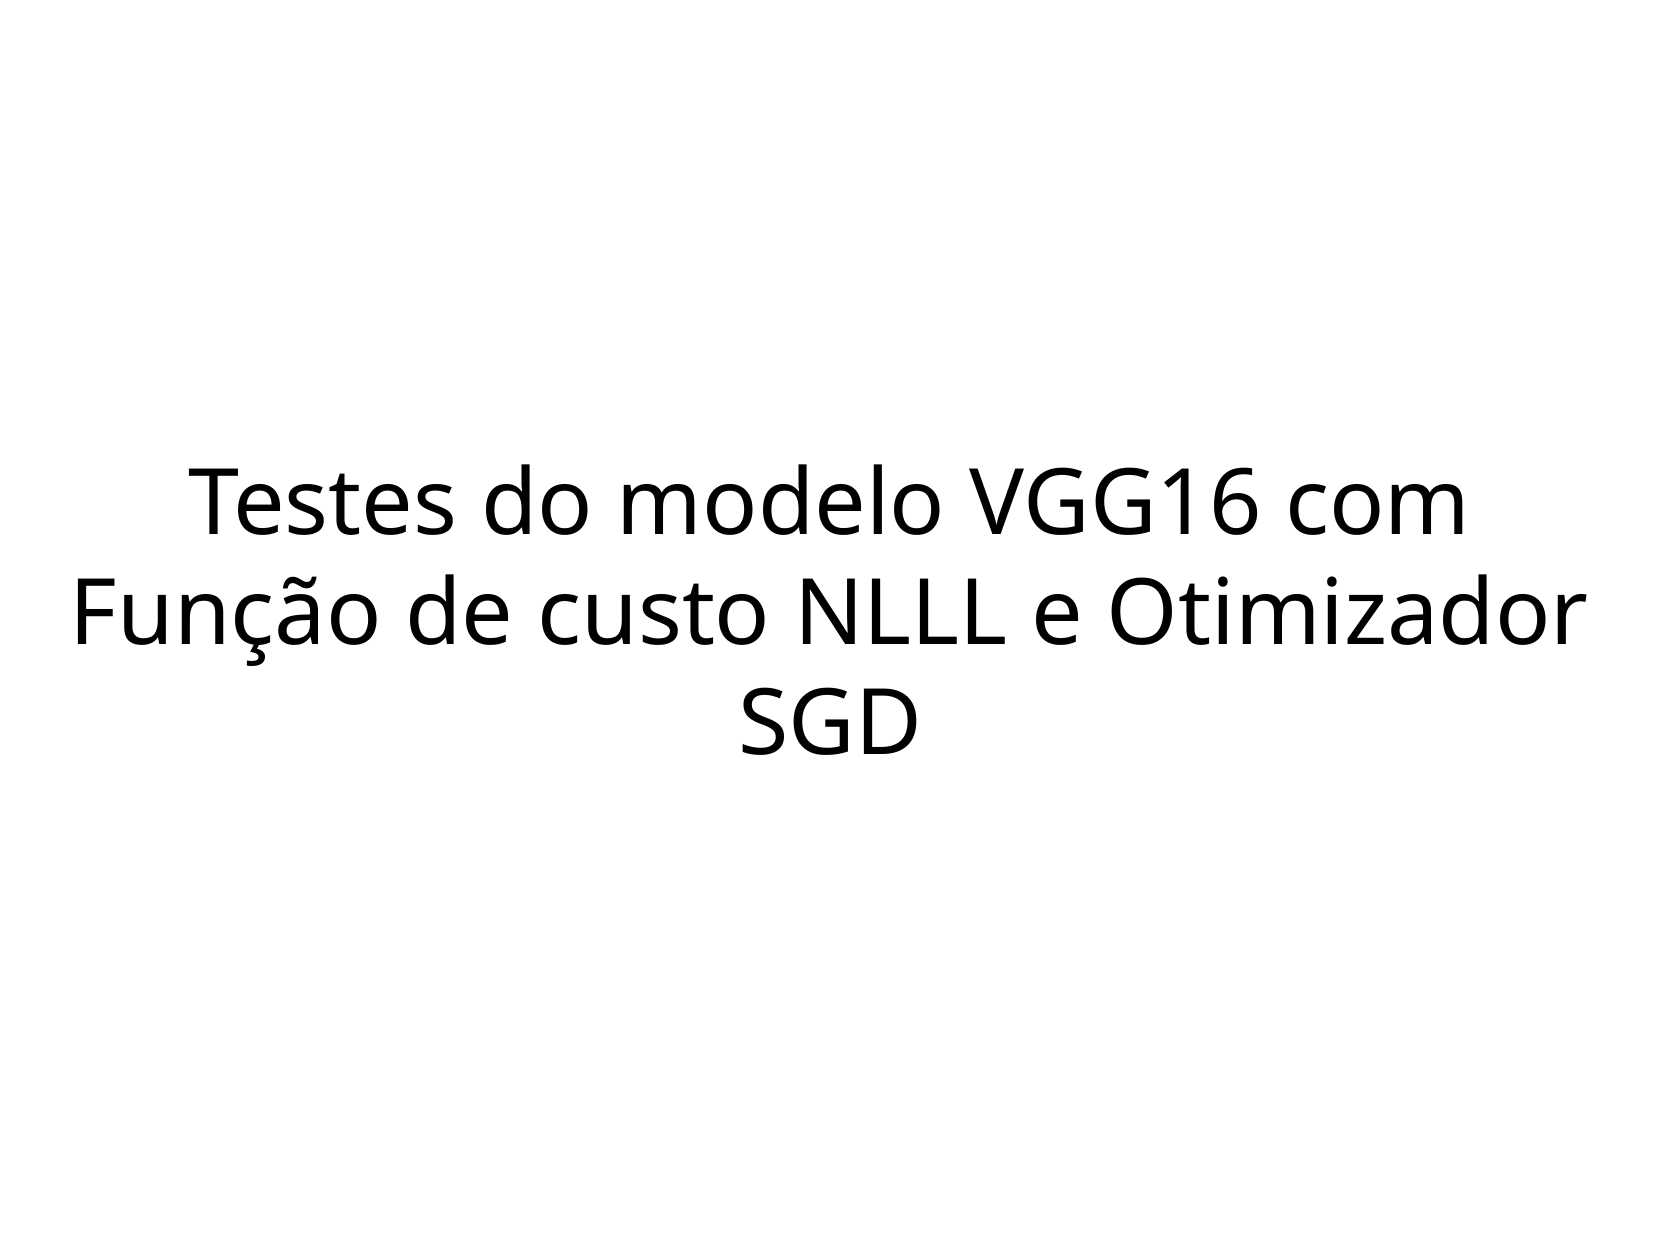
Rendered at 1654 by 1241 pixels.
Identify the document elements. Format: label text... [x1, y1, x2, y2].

text_box Testes do modelo VGG16 com Função de custo NLLL e Otimizador SGD [23, 452, 1637, 764]
